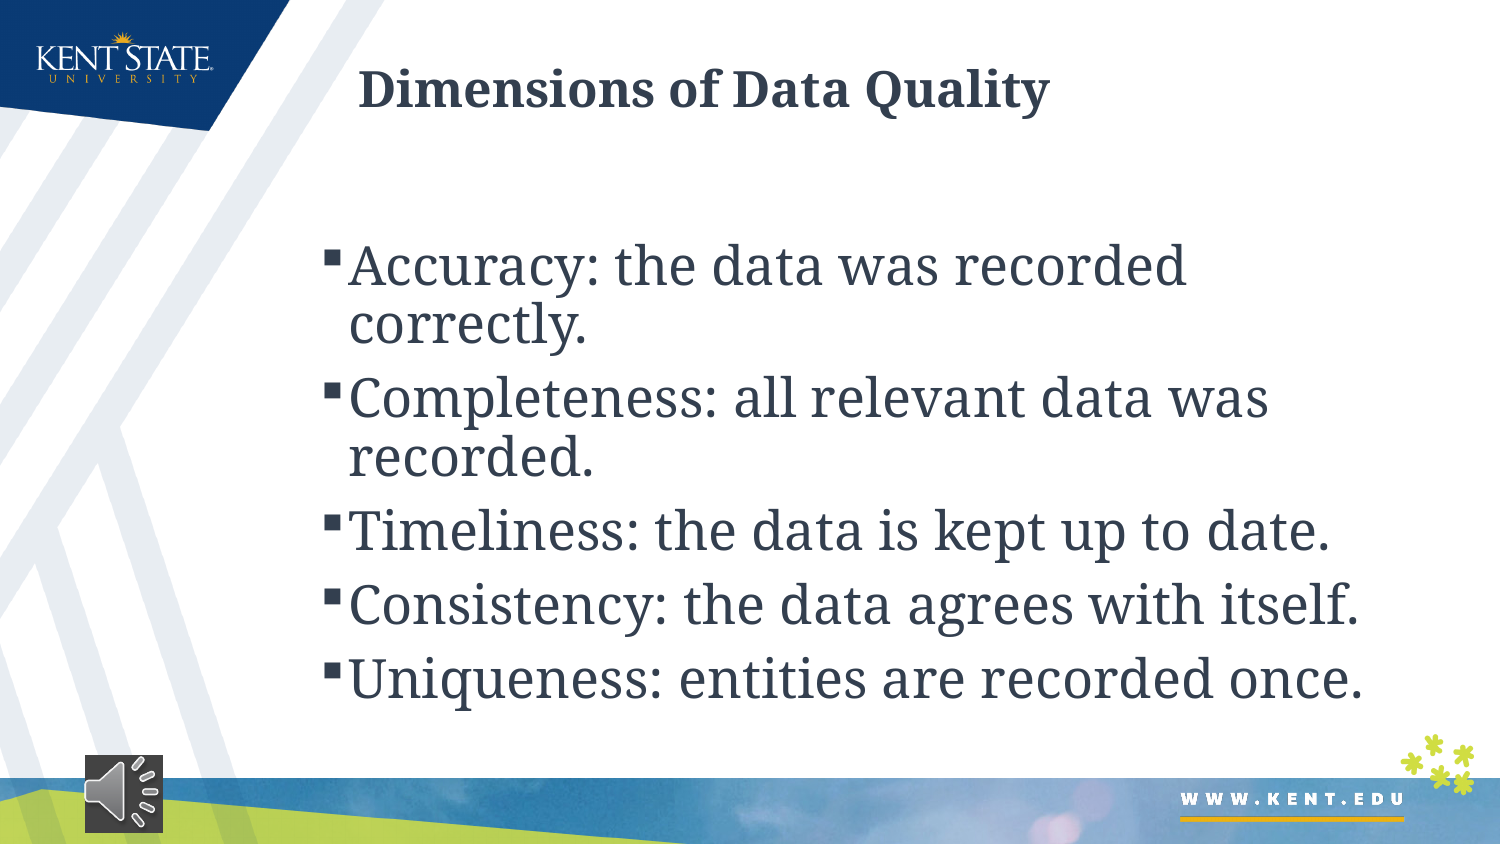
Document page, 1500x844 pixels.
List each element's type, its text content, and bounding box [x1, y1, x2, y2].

title Dimensions of Data Quality [343, 18, 1475, 164]
list Accuracy: the data was recorded correctly. Completeness: all relevant data was recorded. Timeliness: the data is kept up to date. Consistency: the data agrees with itself. Uniqueness: entities are recorded once. [305, 231, 1437, 705]
picture [0, 0, 1500, 844]
